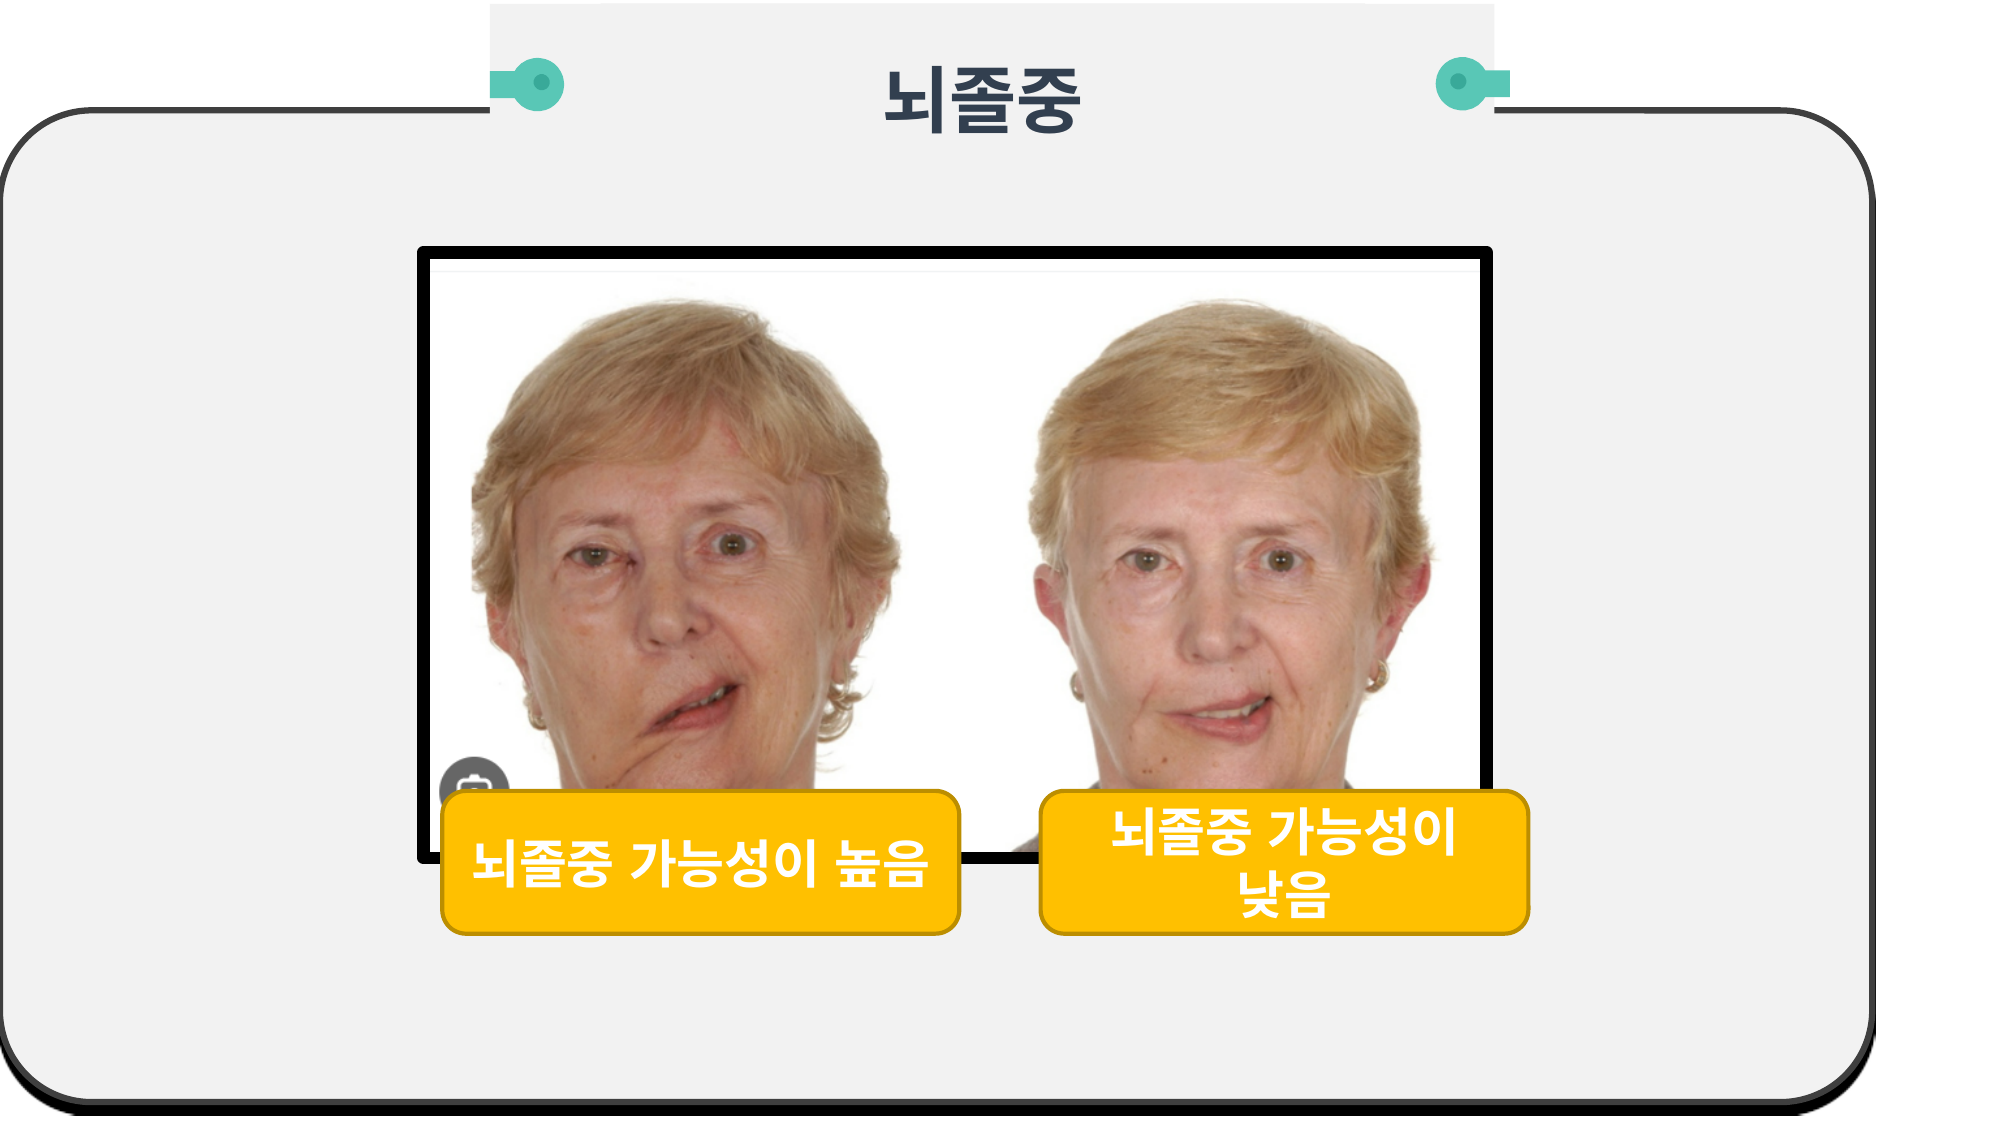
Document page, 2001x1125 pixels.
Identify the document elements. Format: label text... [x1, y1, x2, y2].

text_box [1435, 56, 1511, 111]
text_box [489, 57, 565, 112]
picture [429, 258, 1481, 852]
text_box 뇌졸중 가능성이 높음 [440, 860, 962, 936]
text_box 뇌졸중 가능성이 낮음 [1038, 788, 1531, 936]
text_box [0, 110, 1873, 1103]
text_box 뇌졸중 [600, 3, 1366, 150]
text_box Medical Classification KDT 6기 openCV 4조 [489, 3, 1495, 163]
